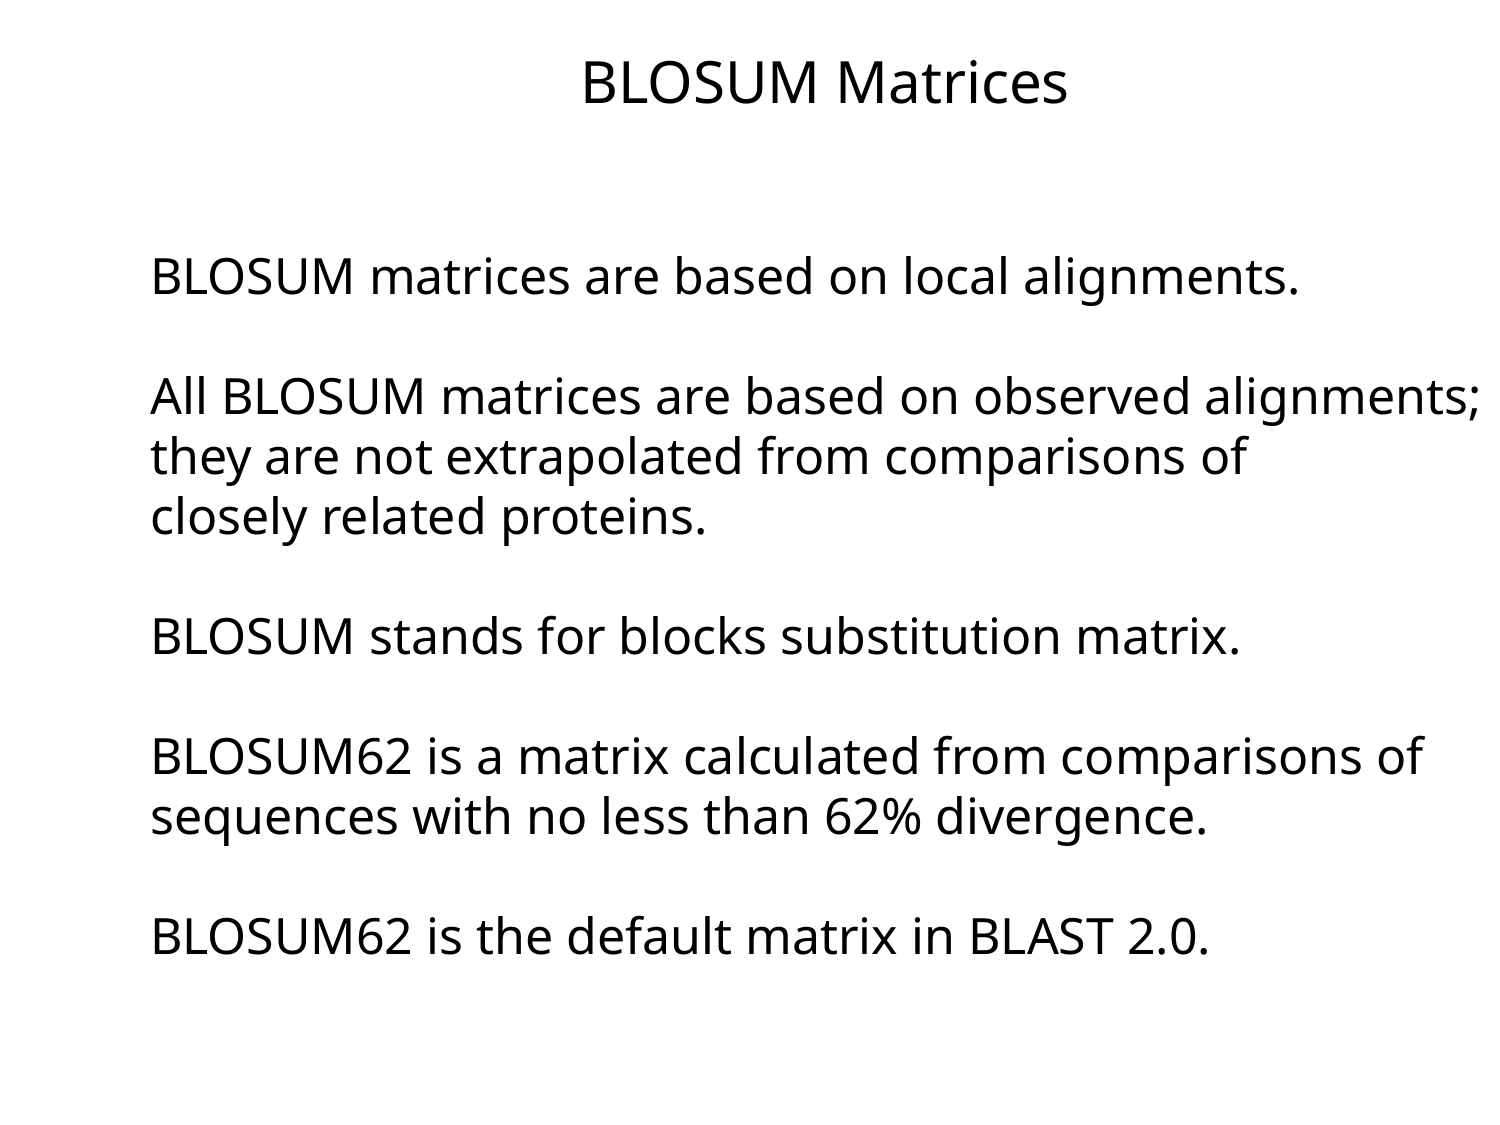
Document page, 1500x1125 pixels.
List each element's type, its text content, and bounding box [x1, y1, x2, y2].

text_box BLOSUM Matrices [565, 37, 1085, 123]
text_box BLOSUM matrices are based on local alignments. All BLOSUM matrices are based on observed alignments; they are not extrapolated from comparisons of closely related proteins. BLOSUM stands for blocks substitution matrix. BLOSUM62 is a matrix calculated from comparisons of sequences with no less than 62% divergence. BLOSUM62 is the default matrix in BLAST 2.0. [135, 237, 1500, 973]
